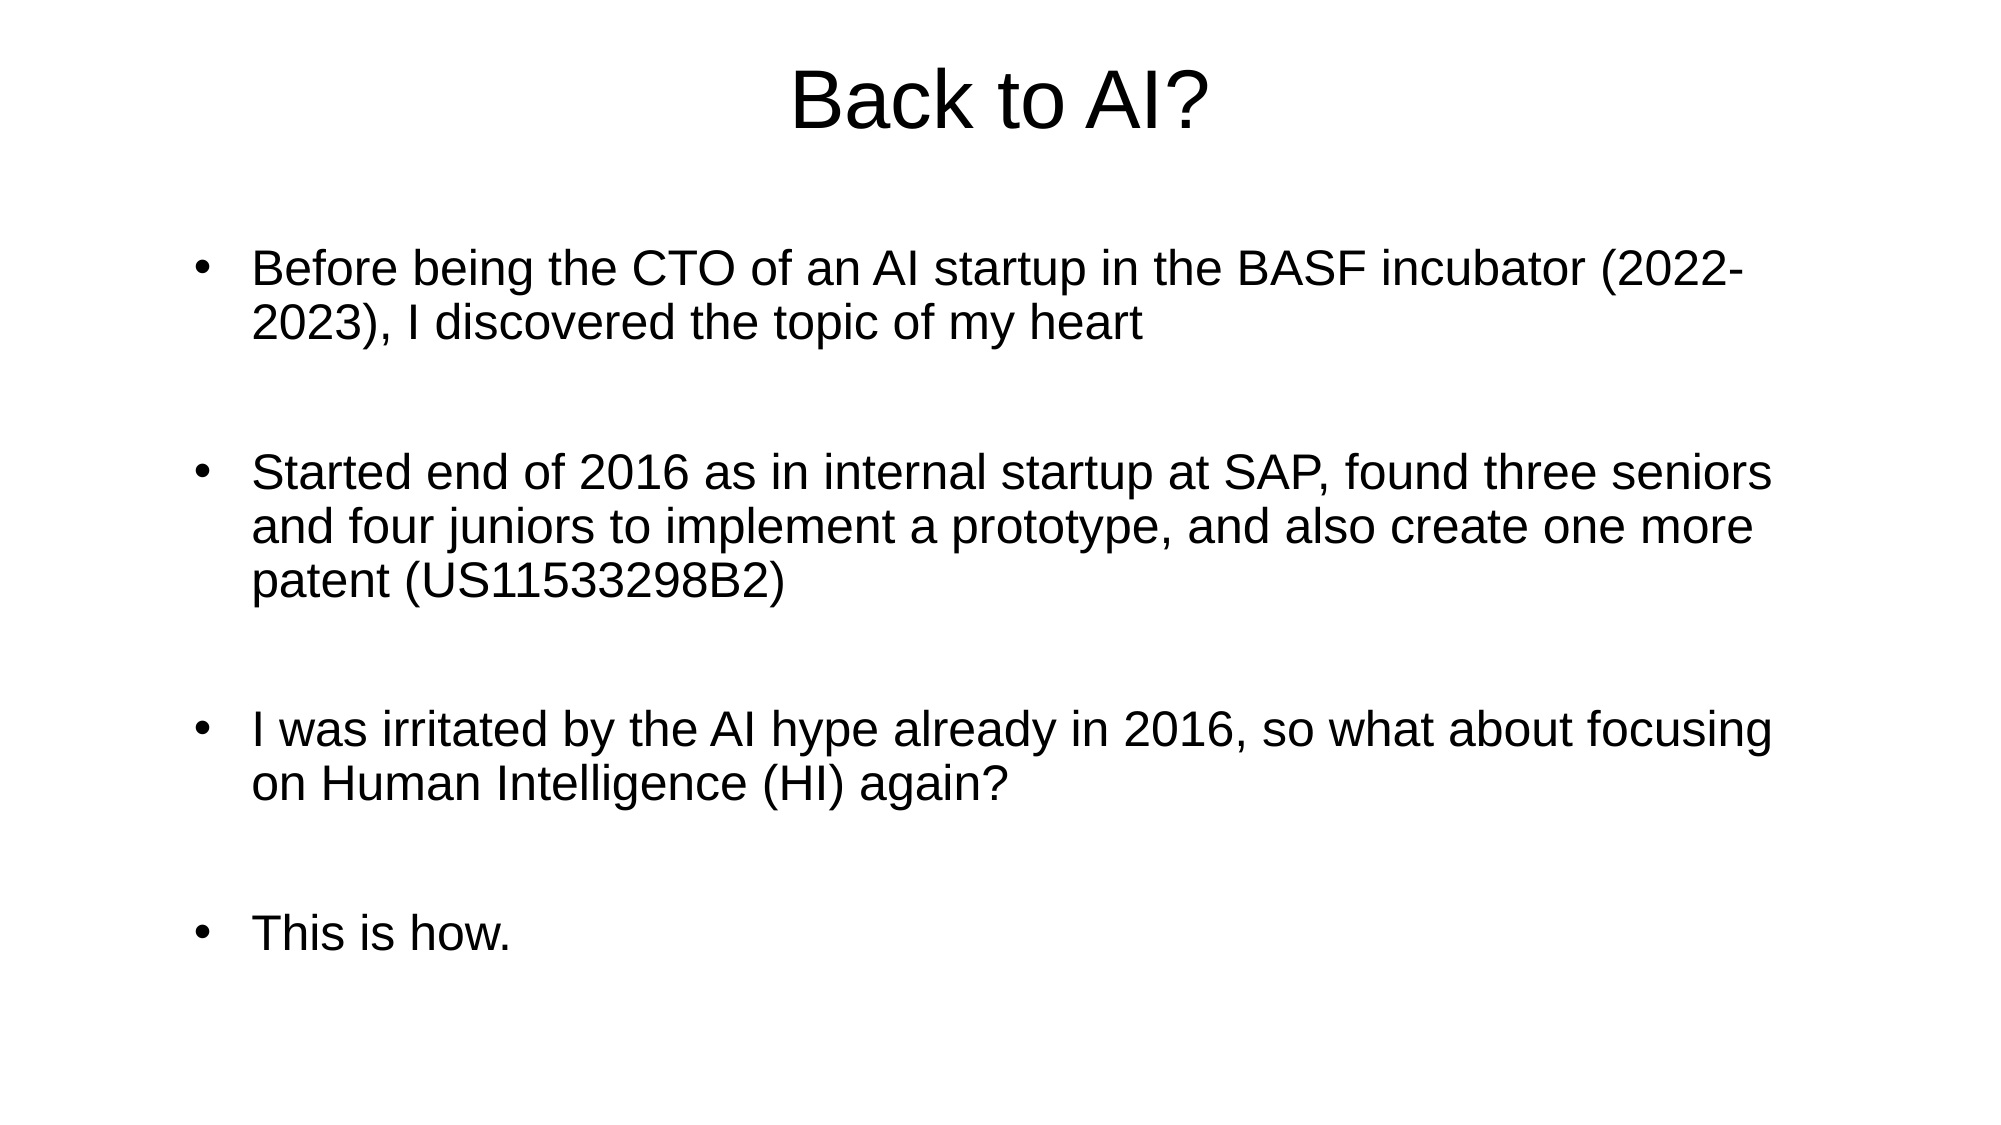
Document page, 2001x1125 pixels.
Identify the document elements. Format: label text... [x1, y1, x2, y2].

subtitle Before being the CTO of an AI startup in the BASF incubator (2022-2023), I discovered the topic of my heart Started end of 2016 as in internal startup at SAP, found three seniors and four juniors to implement a prototype, and also create one more patent (US11533298B2) I was irritated by the AI hype already in 2016, so what about focusing on Human Intelligence (HI) again? This is how. [178, 234, 1822, 1061]
title Back to AI? [95, 43, 1905, 154]
